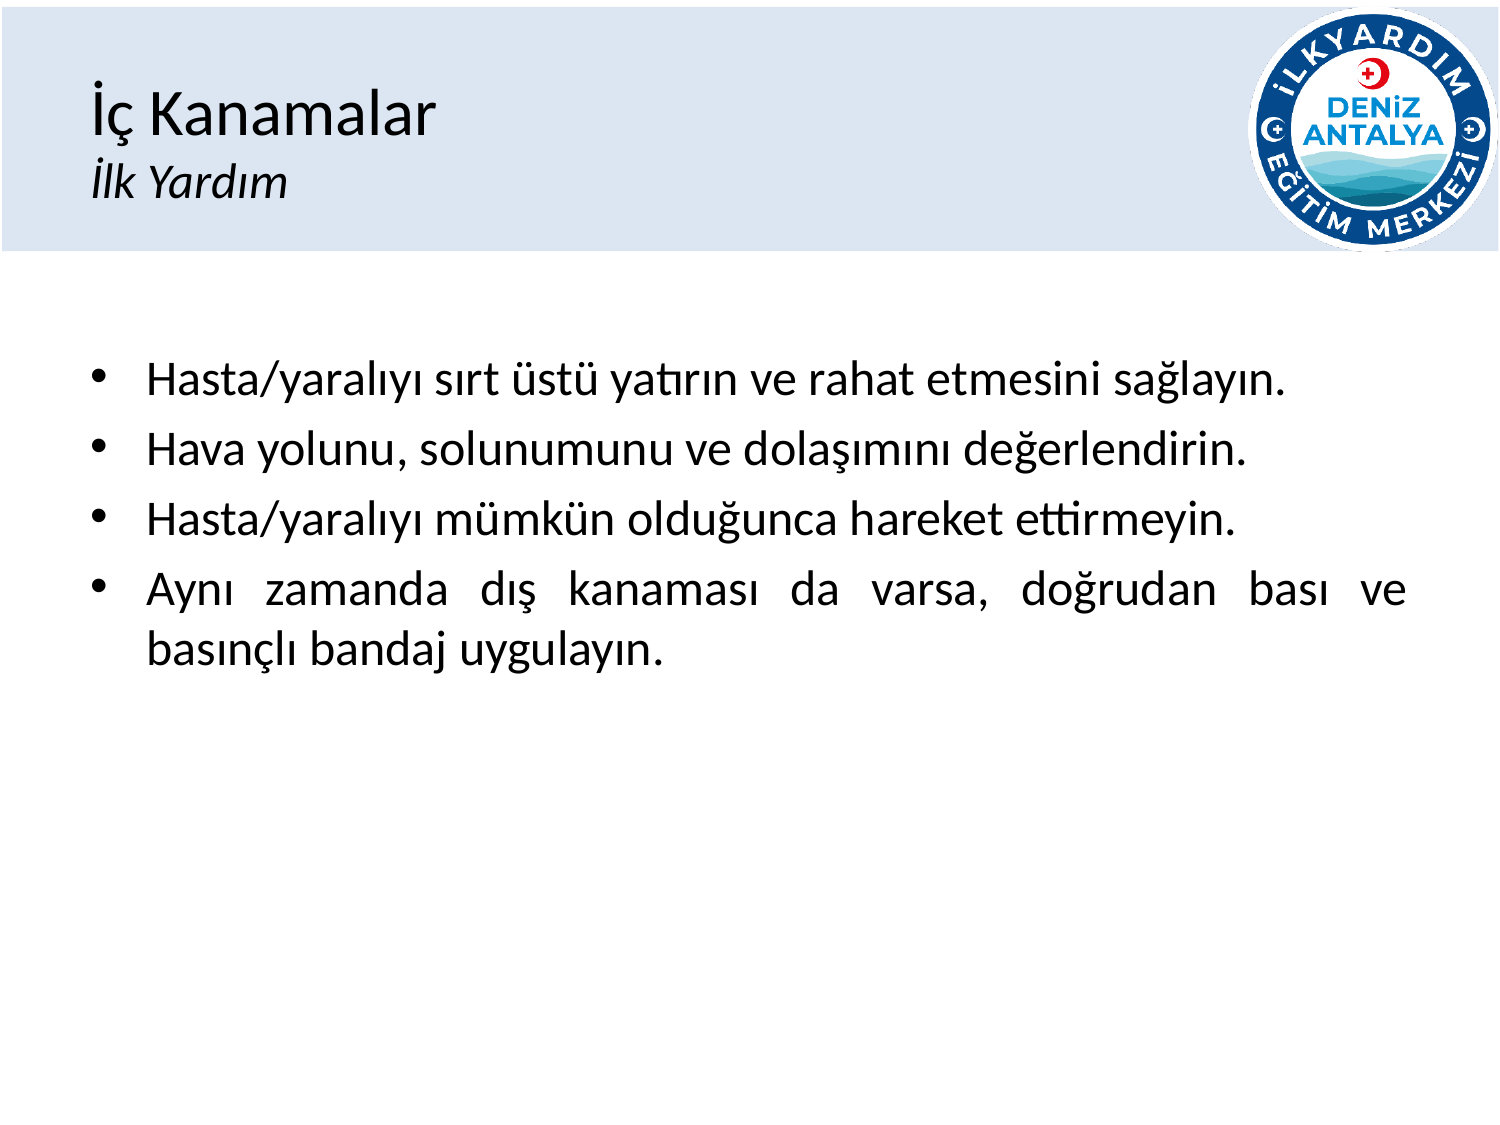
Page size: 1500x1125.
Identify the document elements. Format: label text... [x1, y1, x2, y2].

text_box [0, 5, 1249, 253]
title İç Kanamalar İlk Yardım [75, 45, 762, 233]
list Hasta/yaralıyı sırt üstü yatırın ve rahat etmesini sağlayın. Hava yolunu, solunumunu ve dolaşımını değerlendirin. Hasta/yaralıyı mümkün olduğunca hareket ettirmeyin. Aynı zamanda dış kanaması da varsa, doğrudan bası ve basınçlı bandaj uygulayın. [75, 338, 1424, 953]
picture [1248, 6, 1498, 252]
